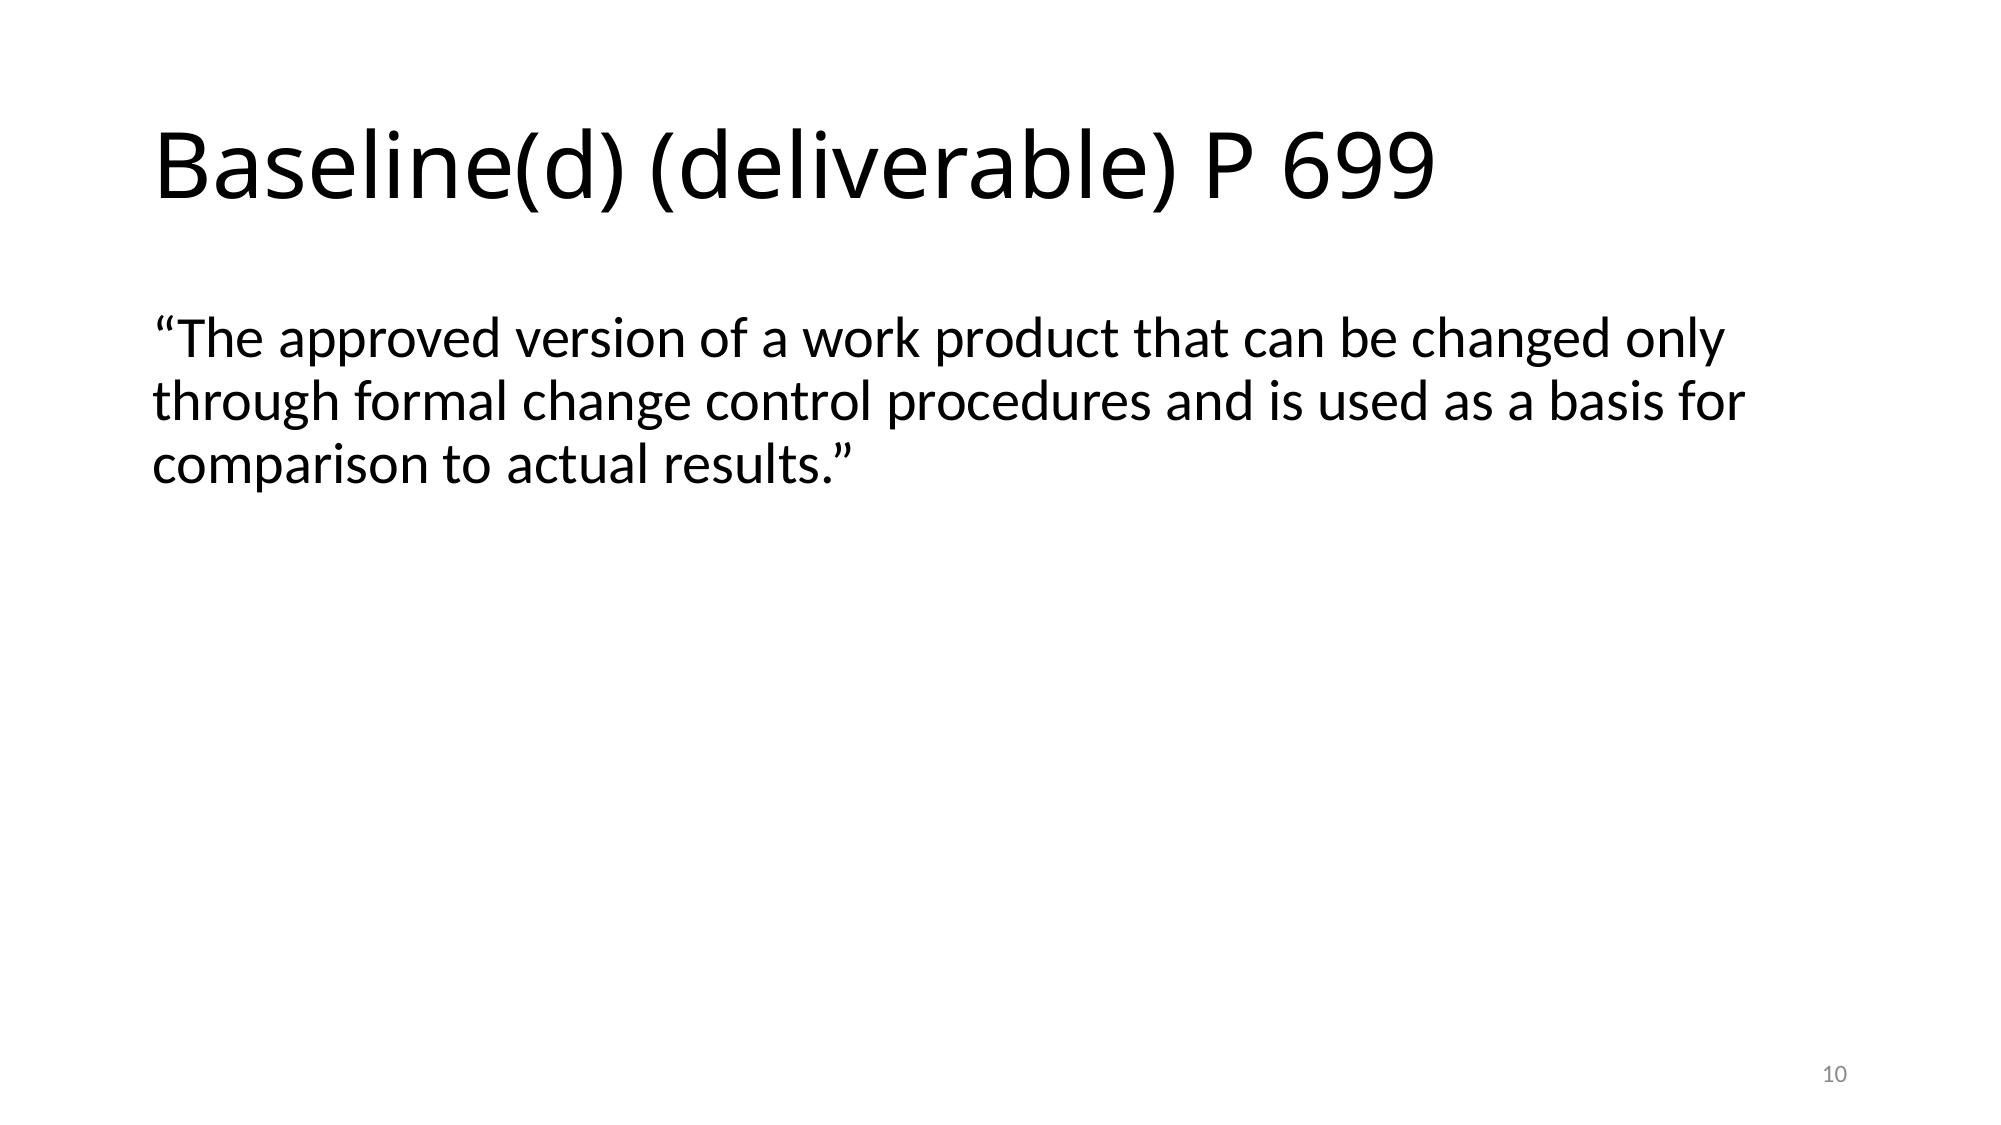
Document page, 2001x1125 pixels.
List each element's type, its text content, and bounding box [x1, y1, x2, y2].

title Baseline(d) (deliverable) P 699 [137, 59, 1863, 278]
list “The approved version of a work product that can be changed only through formal change control procedures and is used as a basis for comparison to actual results.” [137, 299, 1863, 1014]
slide_number 10 [1412, 1042, 1863, 1103]
